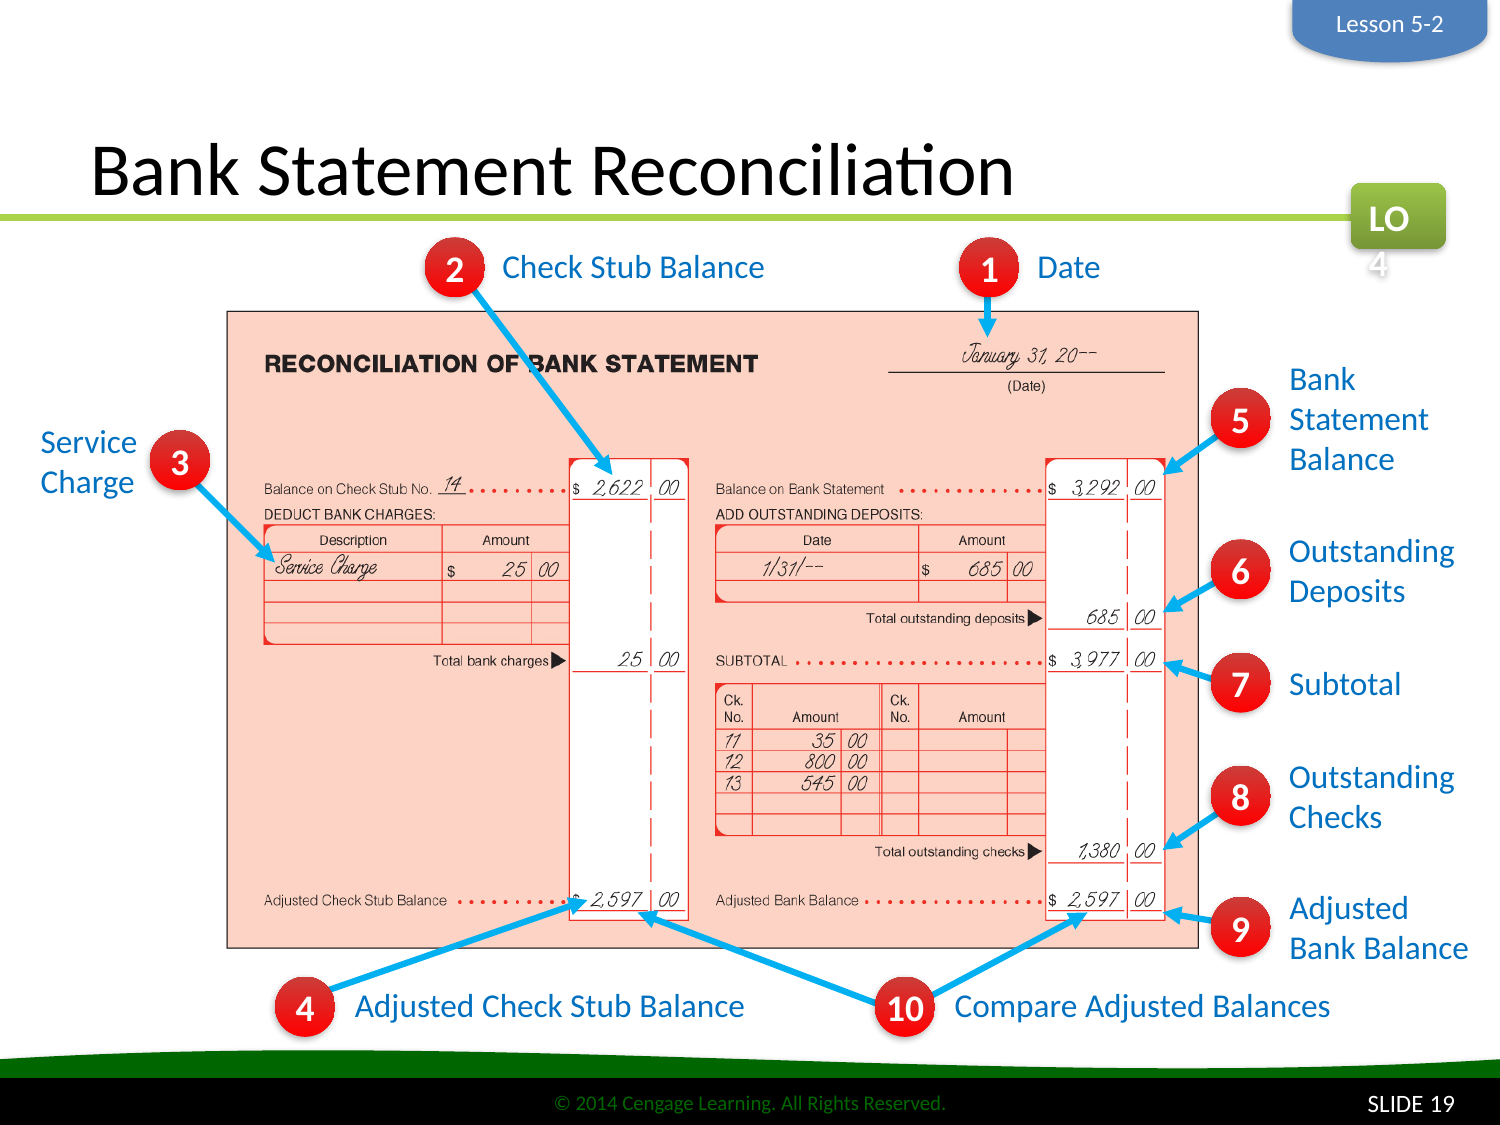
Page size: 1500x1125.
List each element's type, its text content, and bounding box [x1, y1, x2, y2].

title Bank Statement Reconciliation [75, 29, 1350, 218]
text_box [24, 412, 276, 563]
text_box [1162, 747, 1472, 851]
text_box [424, 237, 838, 476]
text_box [637, 912, 1349, 1038]
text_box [1162, 878, 1486, 976]
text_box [1162, 521, 1472, 618]
slide_number SLIDE 19 [1170, 1080, 1470, 1125]
text_box LO4 [1350, 183, 1446, 250]
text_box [959, 237, 1117, 338]
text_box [1162, 349, 1447, 487]
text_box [1162, 652, 1418, 713]
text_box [274, 899, 763, 1038]
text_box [1292, 0, 1488, 63]
picture [224, 309, 1201, 951]
